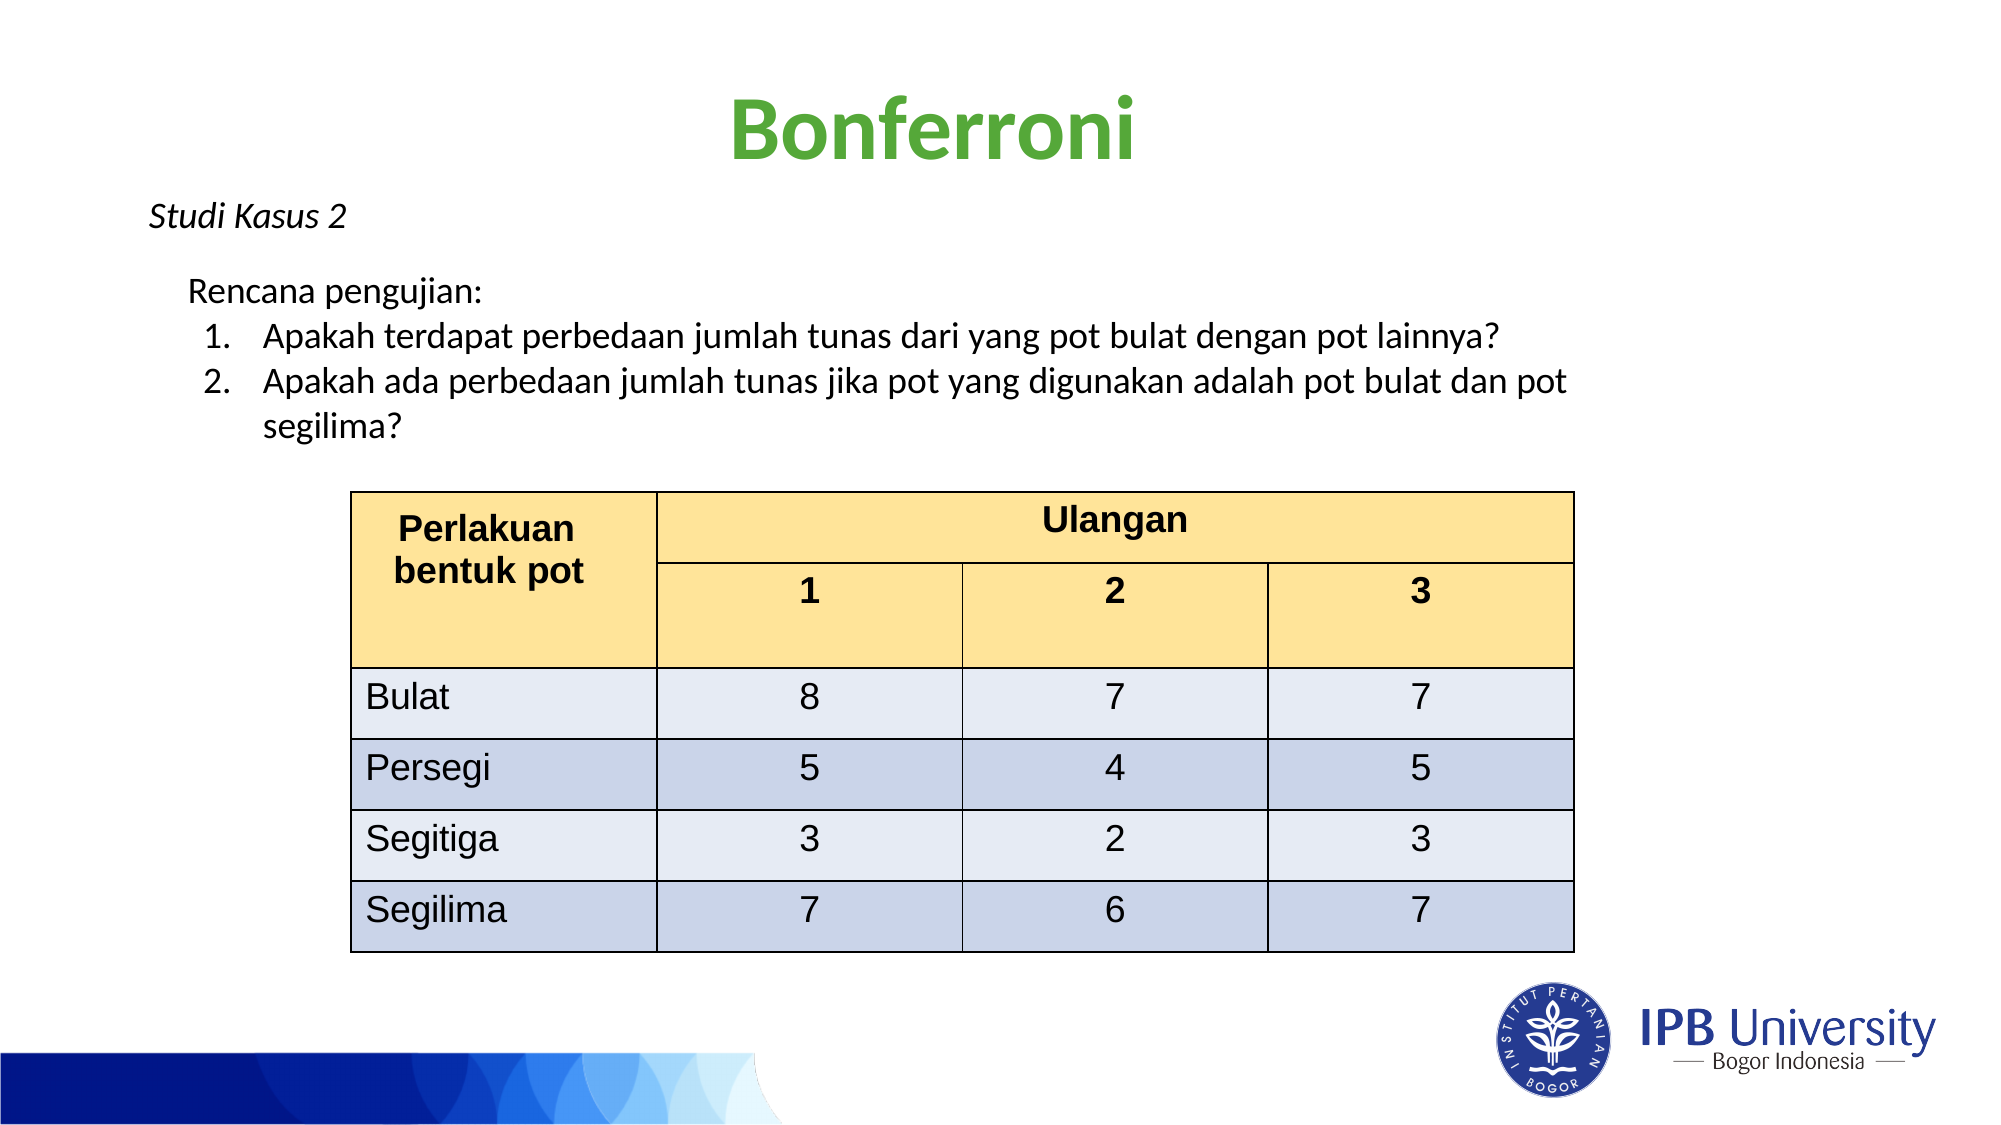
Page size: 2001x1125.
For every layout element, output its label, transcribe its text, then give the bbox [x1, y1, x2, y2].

picture [1, 1053, 781, 1124]
table_cell 3 [1269, 811, 1573, 880]
text_box Studi Kasus 2 Rencana pengujian: Apakah terdapat perbedaan jumlah tunas dari yang pot bulat dengan pot lainnya? Apakah ada perbedaan jumlah tunas jika pot yang digunakan adalah pot bulat dan pot segilima? [146, 188, 1636, 446]
table_header Ulangan [658, 493, 1573, 562]
table_cell 7 [1269, 669, 1573, 738]
table_cell 2 [963, 564, 1267, 667]
table_cell 5 [658, 740, 962, 809]
table_cell 7 [1269, 882, 1573, 951]
picture [1496, 982, 1936, 1098]
table_cell Persegi [352, 740, 656, 809]
table_cell 2 [963, 811, 1267, 880]
table_header Perlakuan bentuk pot [352, 493, 656, 667]
table_cell 4 [963, 740, 1267, 809]
table_cell Segilima [352, 882, 656, 951]
table_cell 3 [1269, 564, 1573, 667]
table_cell 6 [963, 882, 1267, 951]
text_box Bonferroni [86, 60, 1780, 186]
table_cell 3 [658, 811, 962, 880]
table_cell 1 [658, 564, 962, 667]
table_cell 7 [658, 882, 962, 951]
table_cell Segitiga [352, 811, 656, 880]
table_cell 7 [963, 669, 1267, 738]
table_cell 5 [1269, 740, 1573, 809]
table_cell Bulat [352, 669, 656, 738]
table_cell 8 [658, 669, 962, 738]
